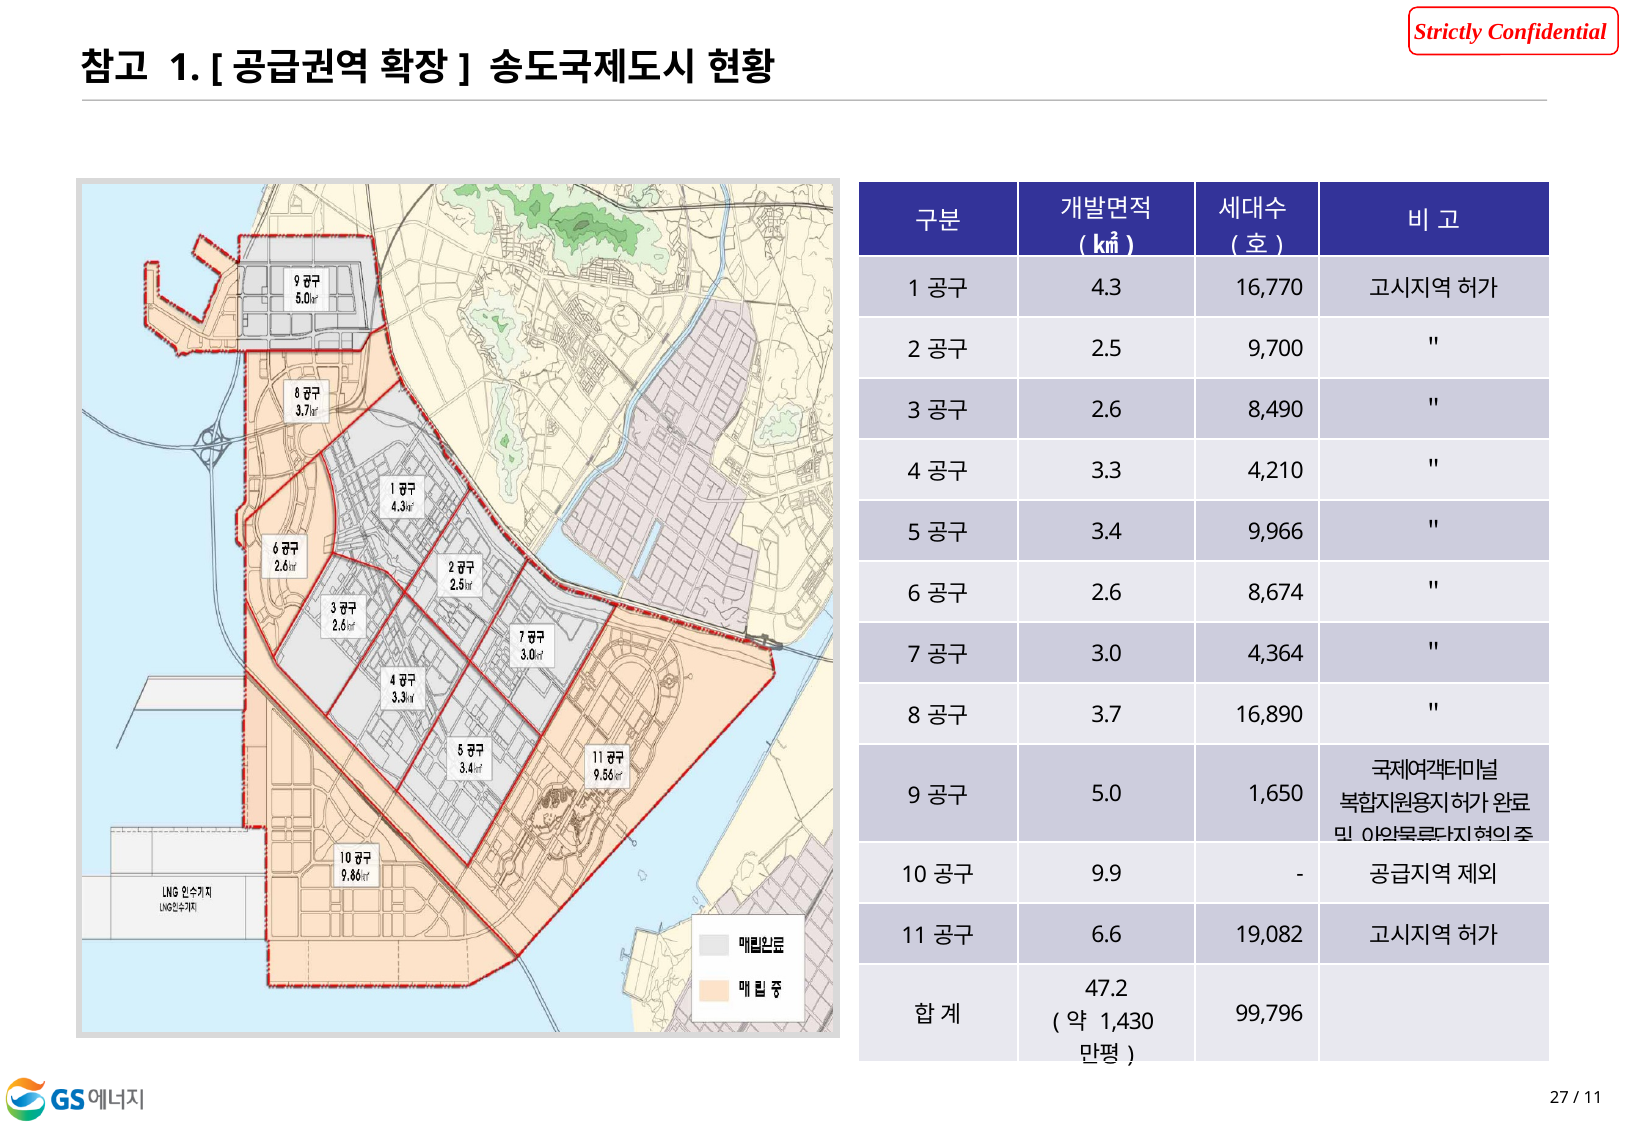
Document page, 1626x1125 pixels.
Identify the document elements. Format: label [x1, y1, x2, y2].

table_cell [1320, 318, 1549, 377]
table_cell [1196, 440, 1318, 499]
table_cell [1196, 843, 1318, 902]
table_cell [1196, 623, 1318, 682]
table_cell [1320, 684, 1549, 743]
table_cell [859, 965, 1017, 1061]
table_cell [1320, 379, 1549, 438]
table_cell [1196, 562, 1318, 621]
table_cell [1196, 318, 1318, 377]
table_header [1019, 182, 1194, 255]
picture [81, 183, 834, 1032]
picture [3, 1077, 155, 1122]
table_cell [1196, 379, 1318, 438]
table_cell [1196, 745, 1318, 841]
table_cell [1320, 965, 1549, 1061]
table_cell [1019, 562, 1194, 621]
table_cell [1320, 623, 1549, 682]
text_box [80, 41, 1122, 95]
table_cell [1019, 965, 1194, 1061]
table_cell [1019, 318, 1194, 377]
table_cell [1196, 684, 1318, 743]
table_cell [1196, 965, 1318, 1061]
table_cell [859, 257, 1017, 316]
table_cell [1019, 843, 1194, 902]
table_cell [859, 904, 1017, 963]
table_cell [1019, 623, 1194, 682]
table_cell [859, 440, 1017, 499]
table_header [859, 182, 1017, 255]
table_cell [1320, 501, 1549, 560]
table_cell [1019, 501, 1194, 560]
table_cell [859, 318, 1017, 377]
table_cell [1196, 501, 1318, 560]
table_cell [859, 843, 1017, 902]
table_cell [1019, 745, 1194, 841]
table_cell [1019, 440, 1194, 499]
table_cell [1196, 904, 1318, 963]
table_cell [1320, 745, 1549, 841]
table_cell [859, 379, 1017, 438]
table_cell [859, 623, 1017, 682]
table_header [1196, 182, 1318, 255]
table_cell [1320, 843, 1549, 902]
table_header [1320, 182, 1549, 255]
table_cell [1019, 257, 1194, 316]
table_cell [859, 745, 1017, 841]
table_cell [1320, 562, 1549, 621]
table_cell [1320, 904, 1549, 963]
table_cell [1019, 904, 1194, 963]
table_cell [859, 501, 1017, 560]
table_cell [1196, 257, 1318, 316]
table_cell [1019, 379, 1194, 438]
table_cell [1320, 440, 1549, 499]
table_cell [859, 684, 1017, 743]
table_cell [859, 562, 1017, 621]
table_cell [1019, 684, 1194, 743]
table_cell [1320, 257, 1549, 316]
